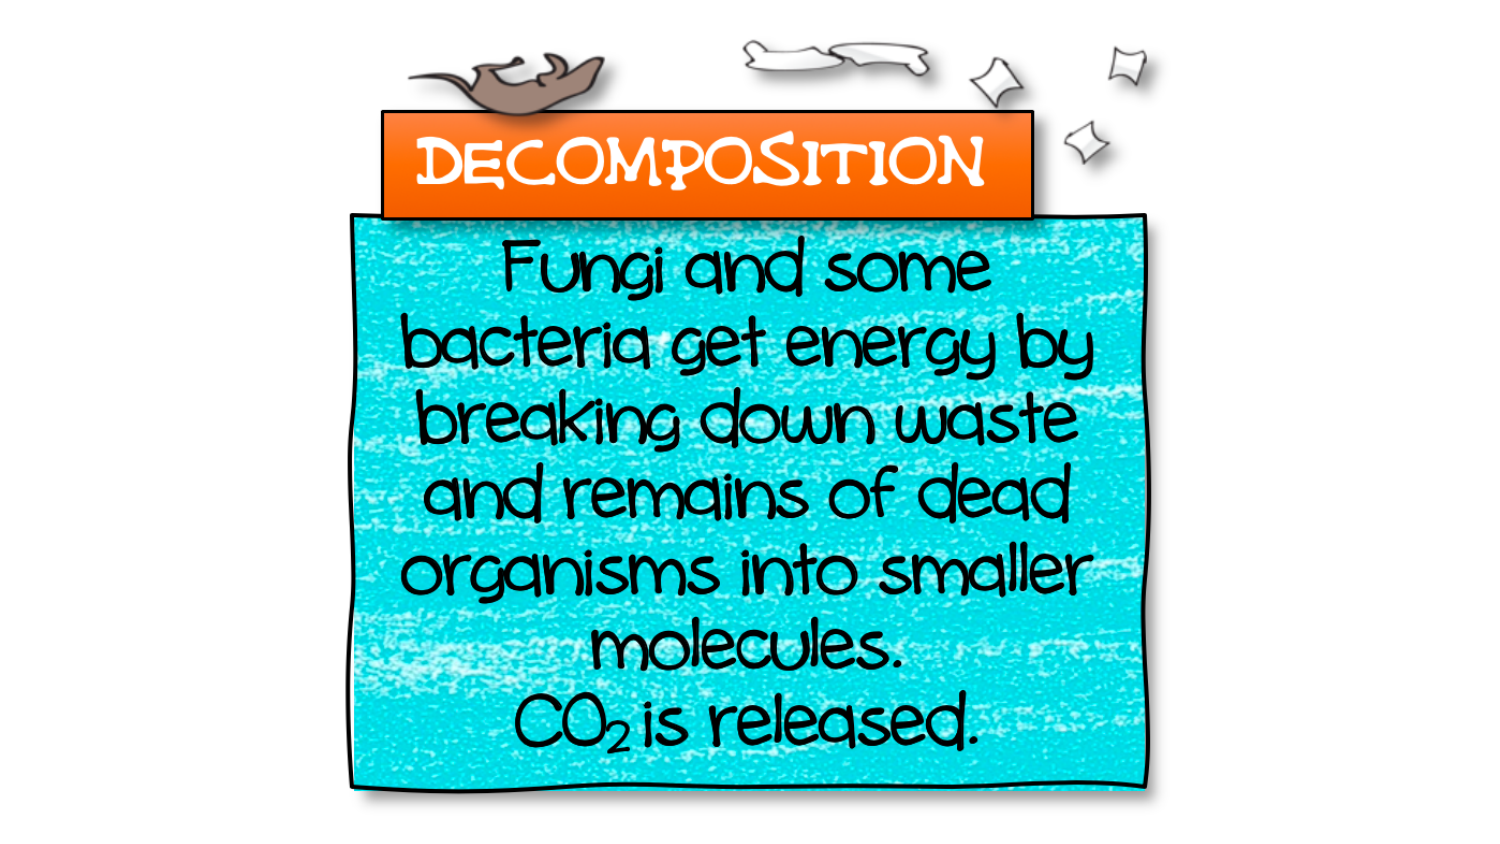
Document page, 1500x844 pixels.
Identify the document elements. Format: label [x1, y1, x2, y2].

picture [322, 24, 1178, 819]
